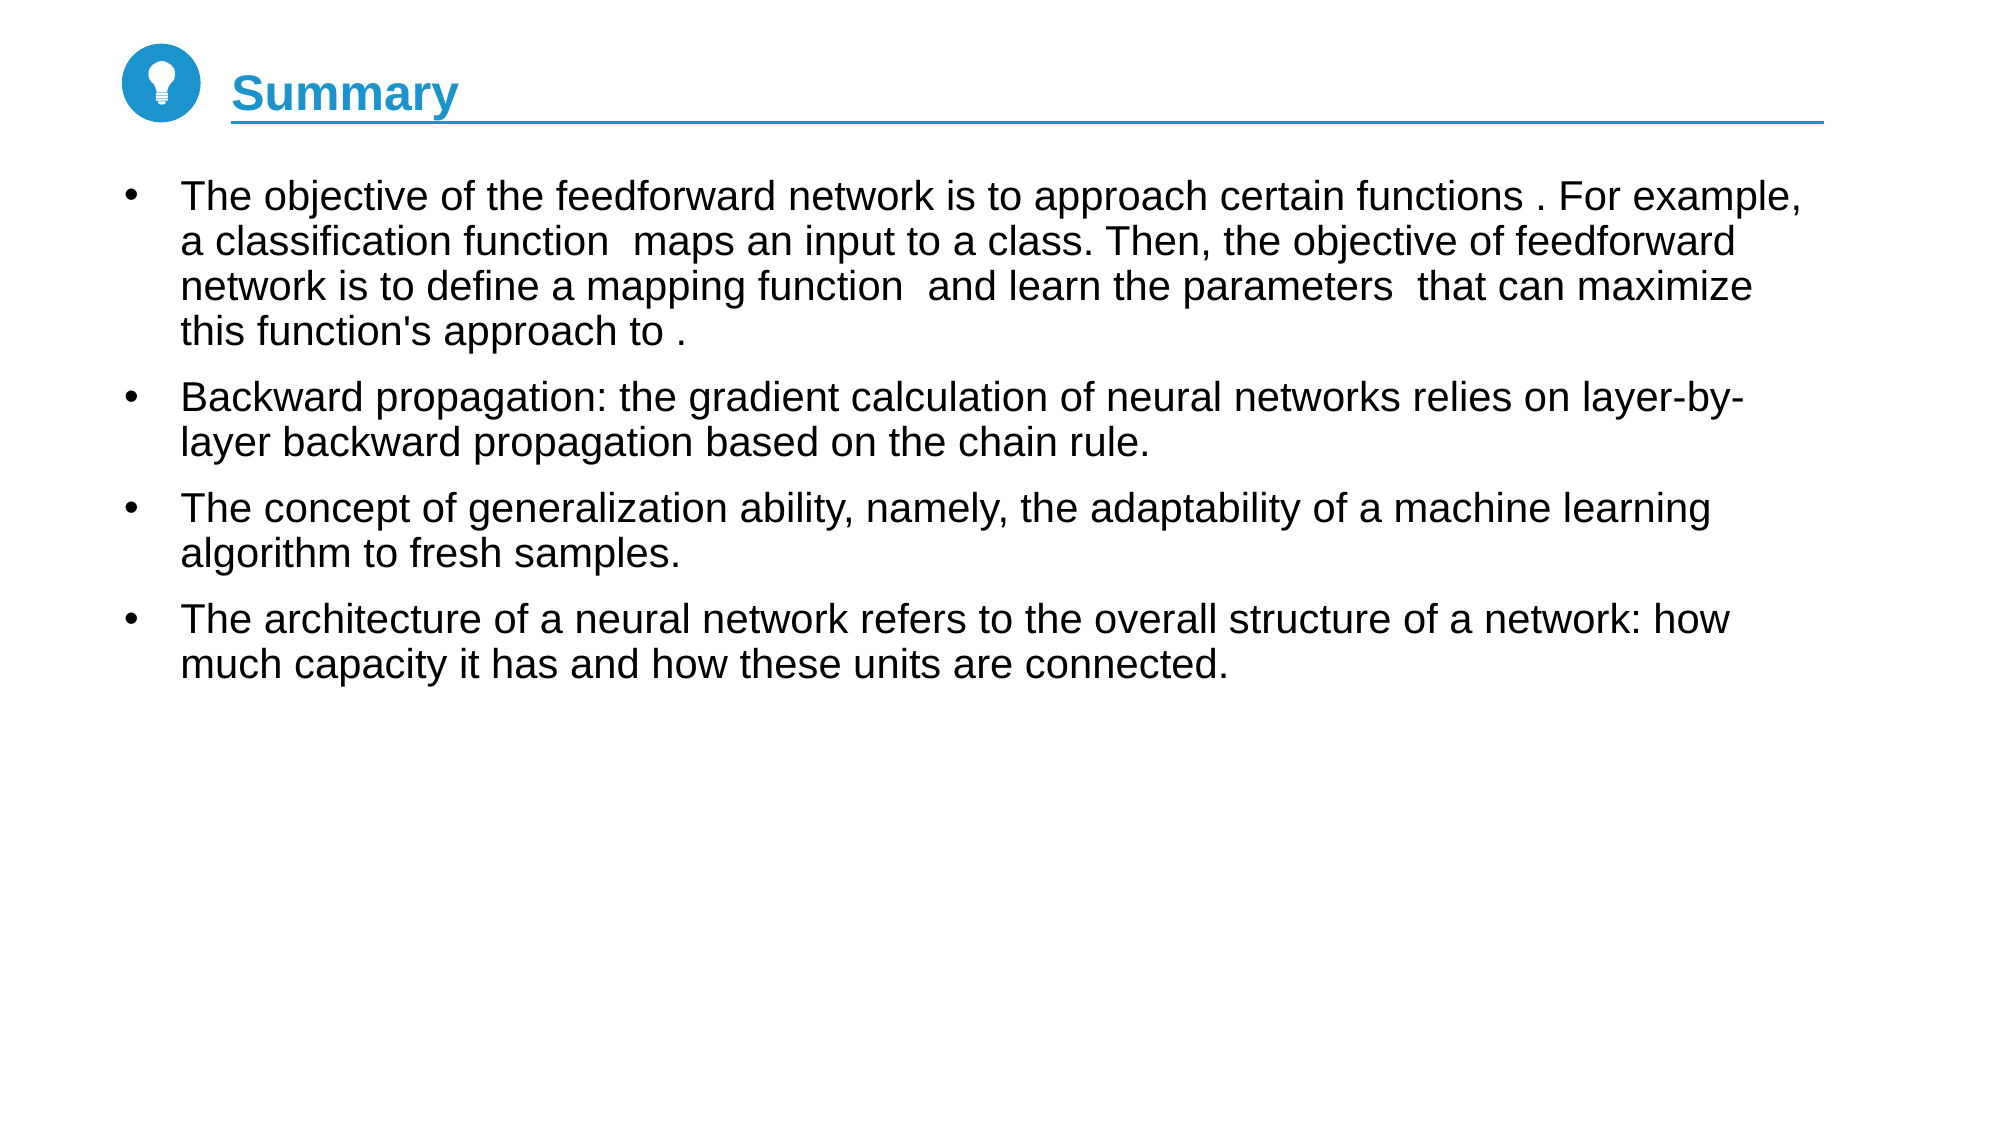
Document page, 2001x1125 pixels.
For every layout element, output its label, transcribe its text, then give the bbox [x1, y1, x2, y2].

title Summary [231, 73, 1825, 122]
picture [140, 61, 183, 105]
